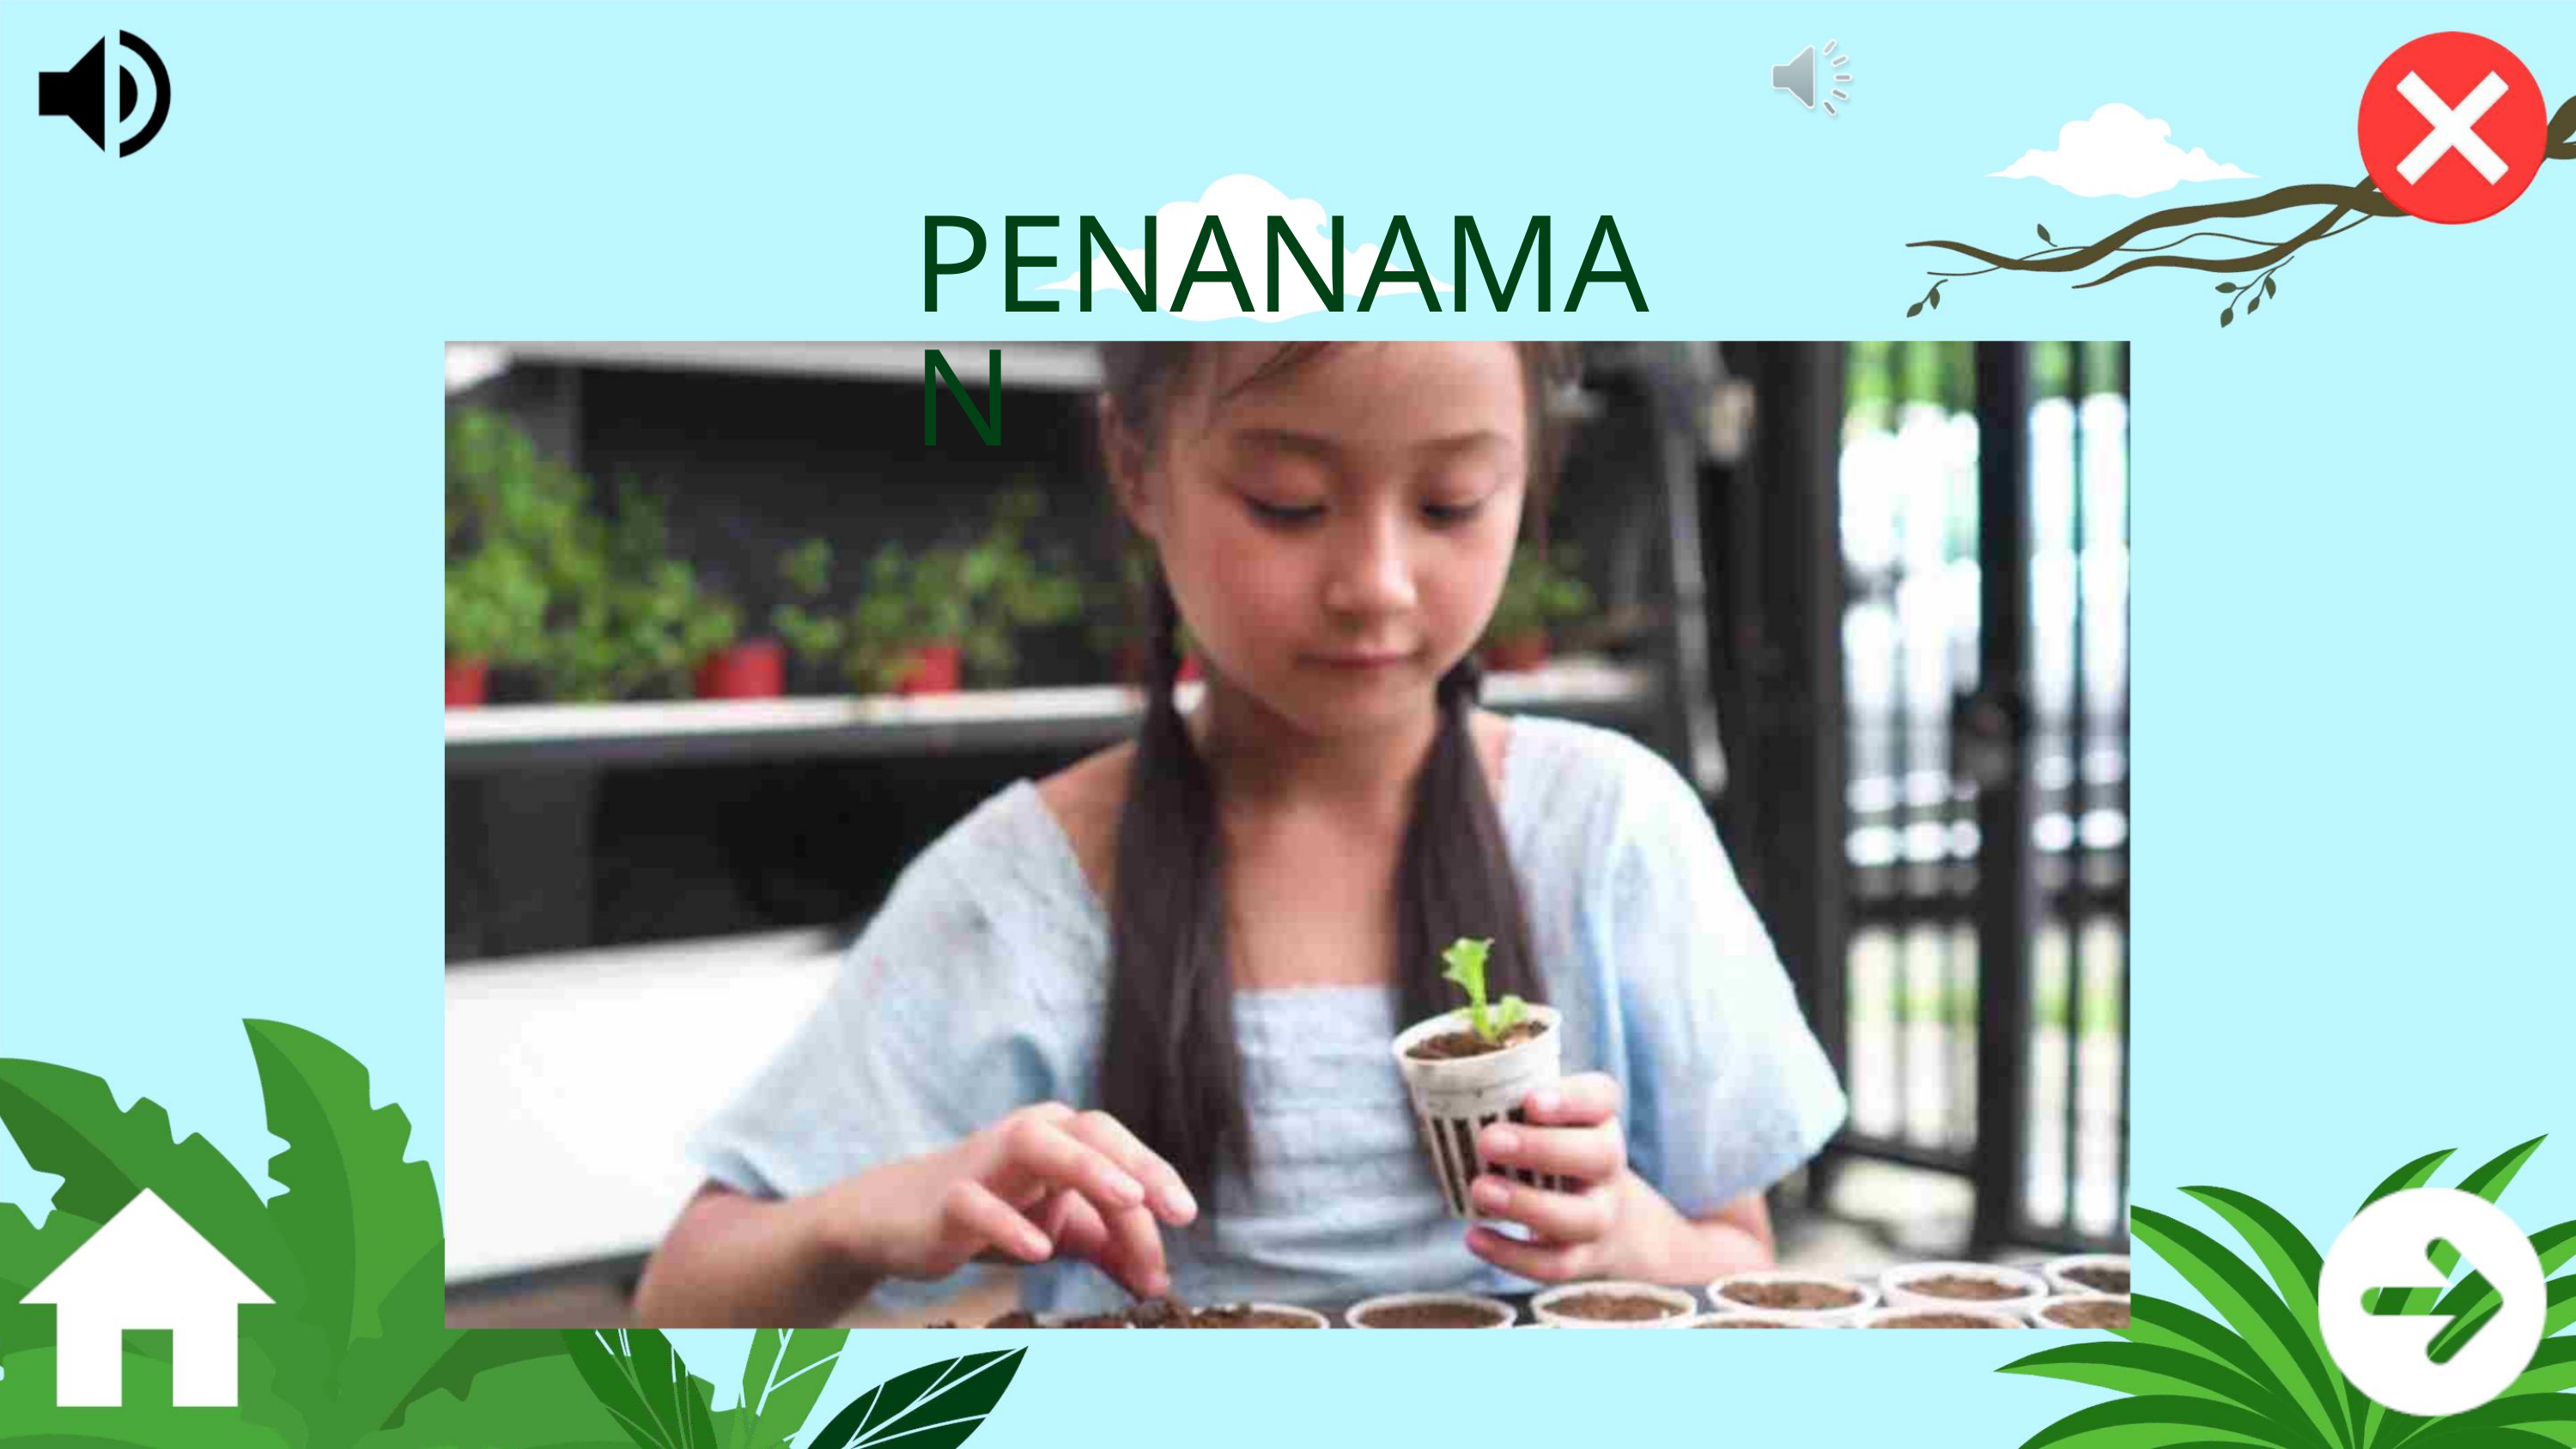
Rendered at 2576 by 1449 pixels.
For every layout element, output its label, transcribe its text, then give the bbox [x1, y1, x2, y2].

text_box PENANAMAN [912, 204, 1719, 474]
text_box [0, 0, 2576, 1449]
